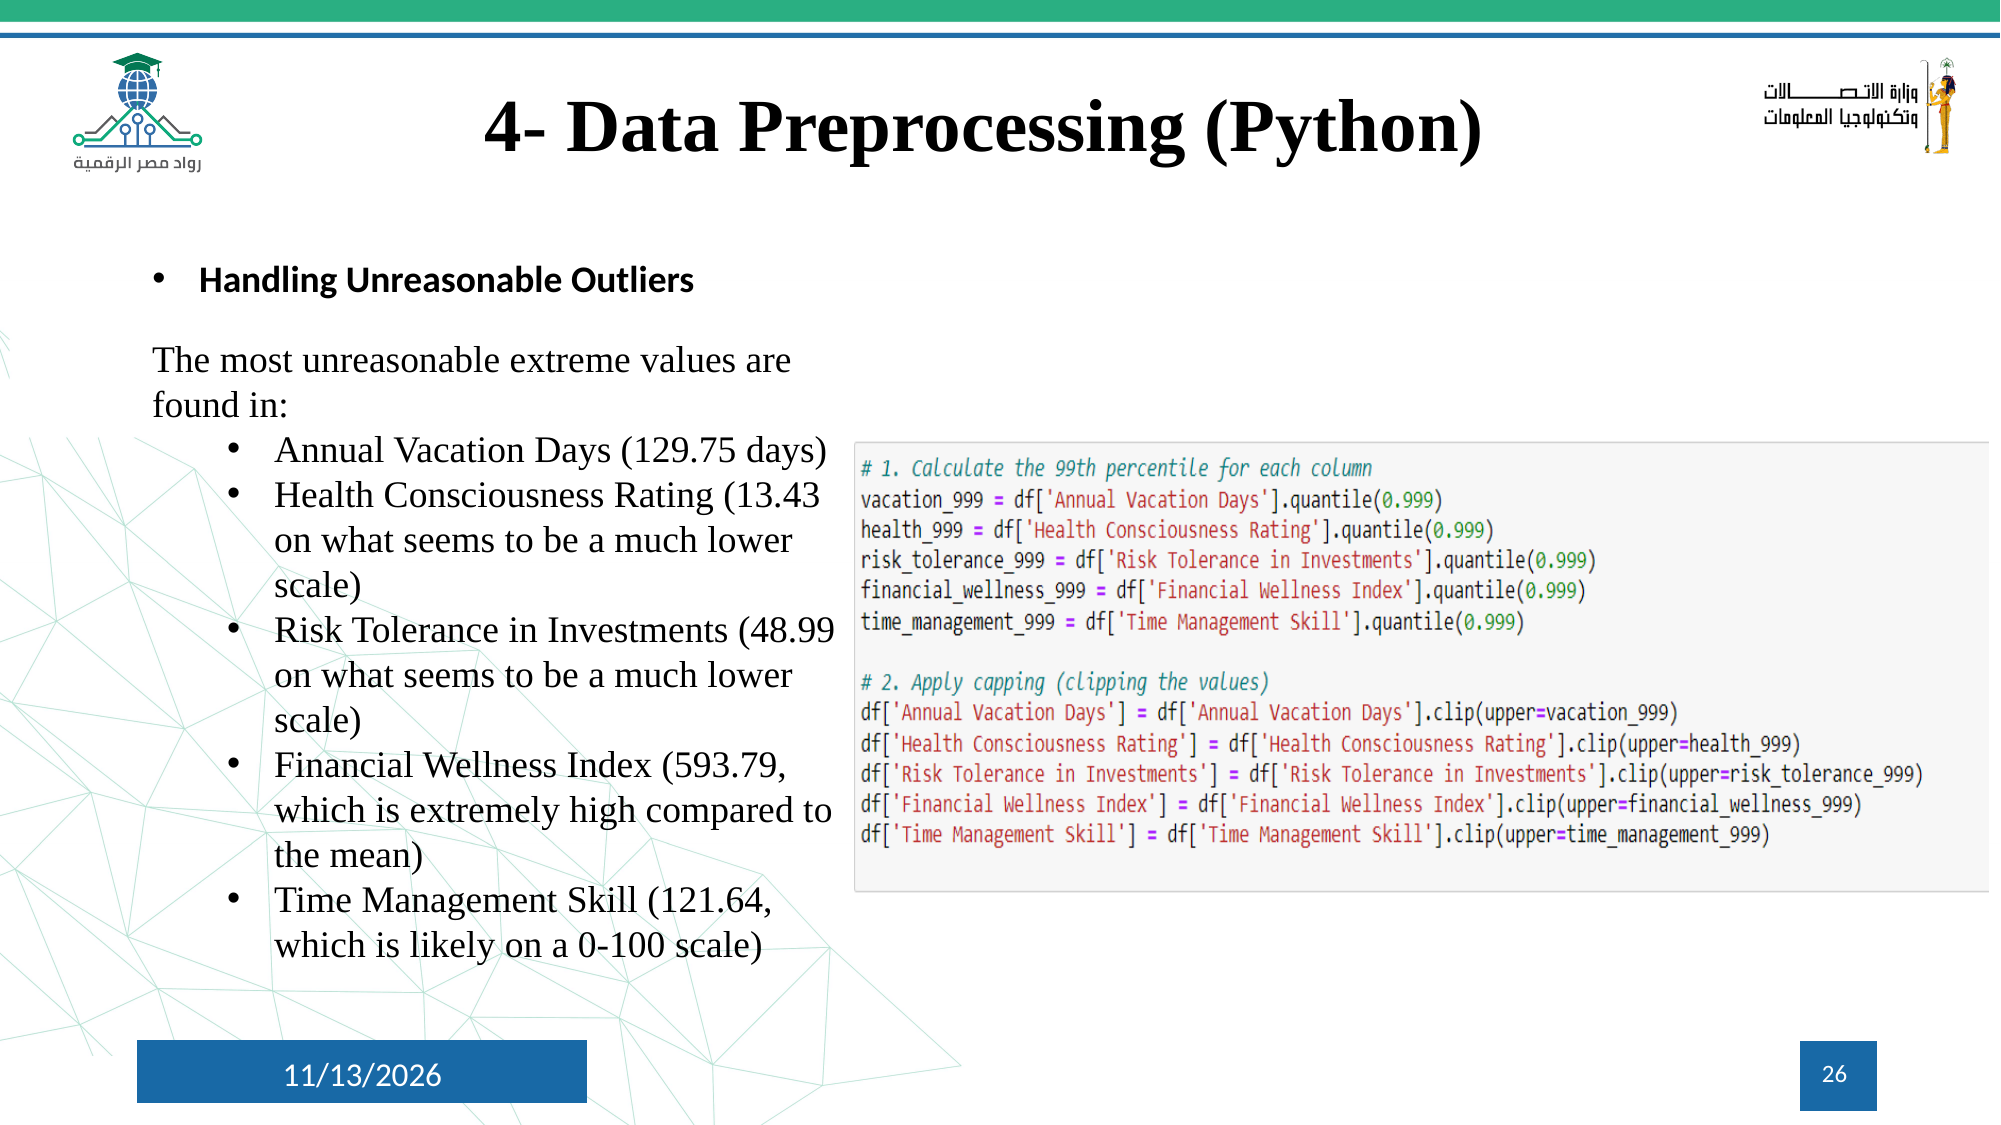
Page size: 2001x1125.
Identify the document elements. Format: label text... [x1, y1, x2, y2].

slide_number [137, 1042, 588, 1103]
slide_number 26 [1412, 1042, 1863, 1103]
text_box Handling Unreasonable Outliers [137, 247, 1138, 308]
text_box The most unreasonable extreme values are found in: Annual Vacation Days (129.75 days) Health Consciousness Rating (13.43 on what seems to be a much lower scale) Risk Tolerance in Investments (48.99 on what seems to be a much lower scale) Financial Wellness Index (593.79, which is extremely high compared to the mean) Time Management Skill (121.64, which is likely on a 0-100 scale) [137, 327, 854, 973]
picture [0, 0, 2000, 1125]
title 4- Data Preprocessing (Python) [464, 90, 1505, 238]
